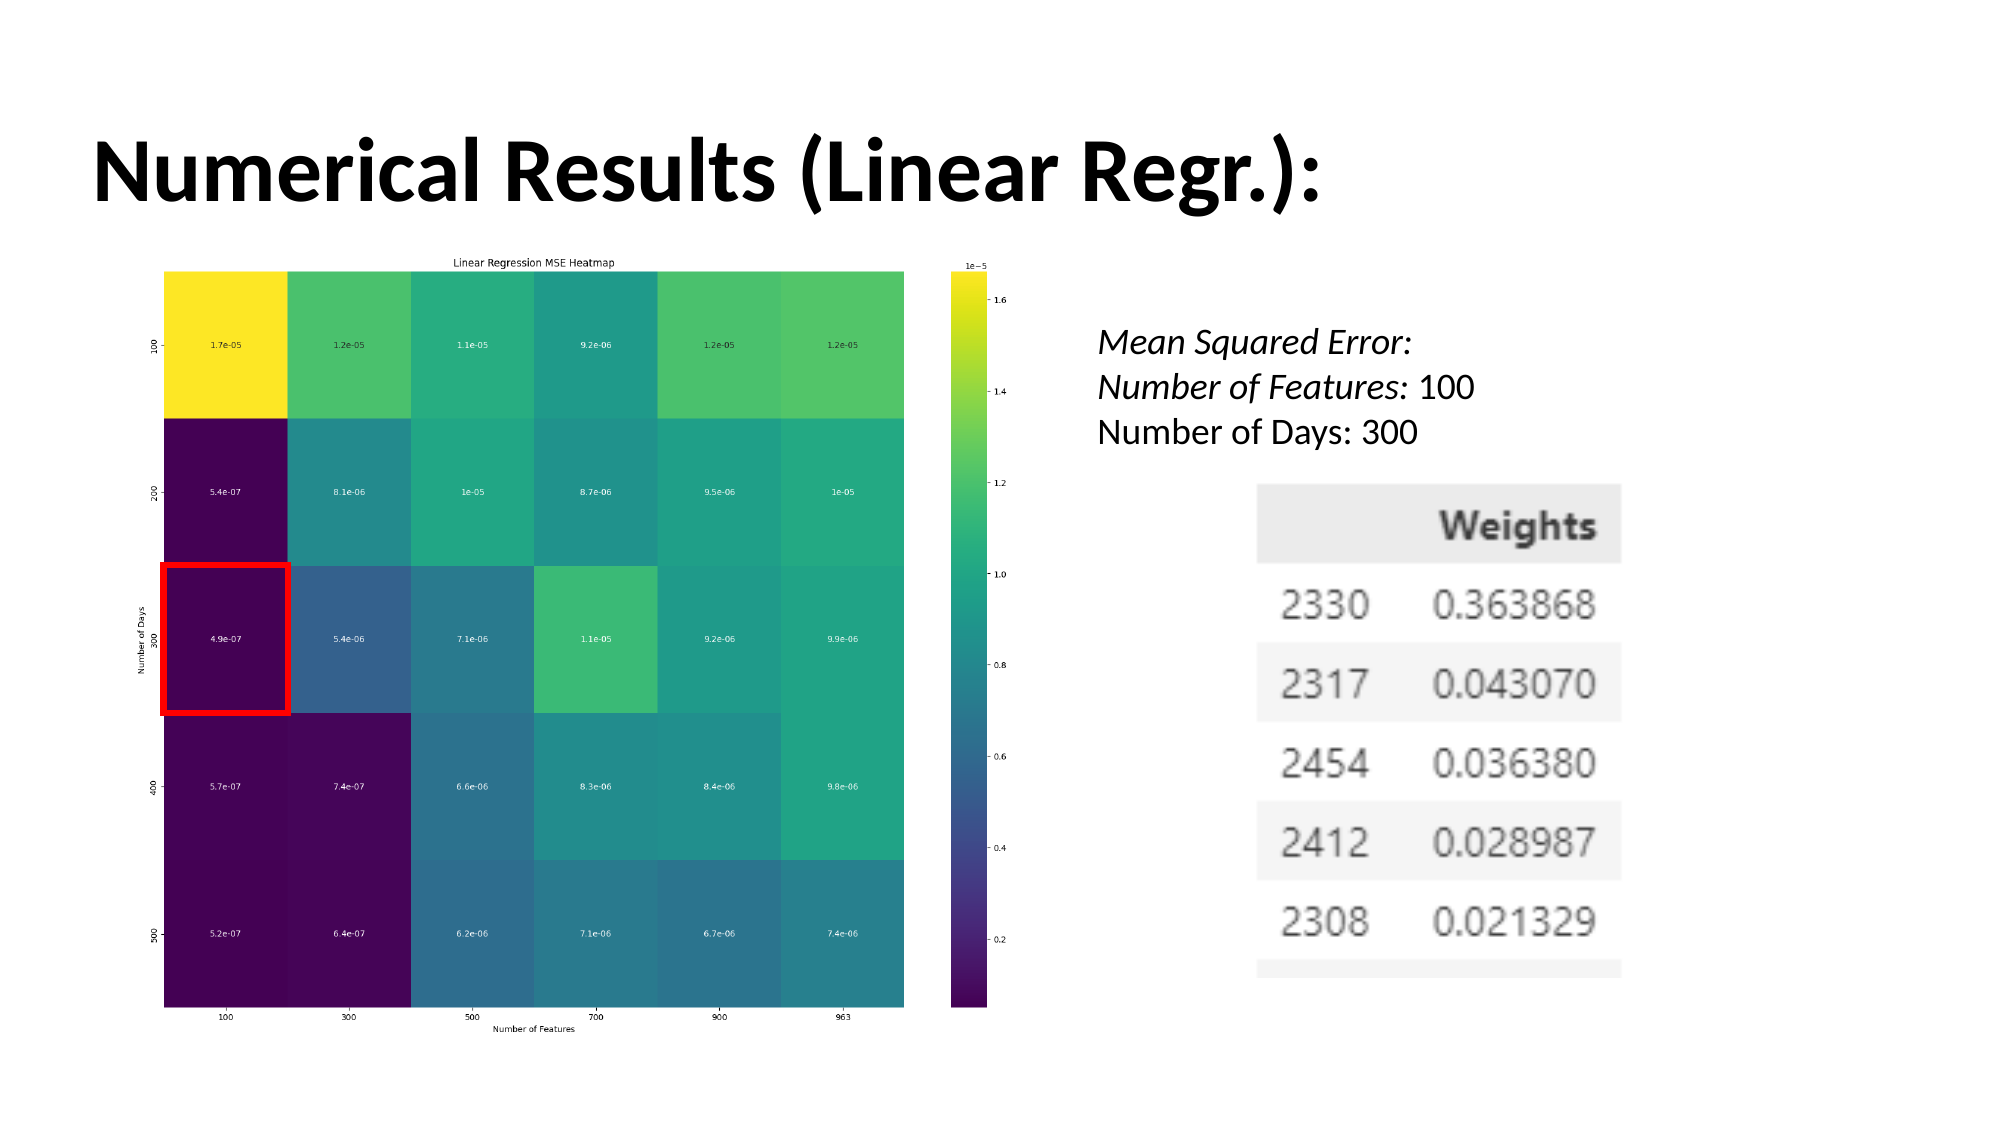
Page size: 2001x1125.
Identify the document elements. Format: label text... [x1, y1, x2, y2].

picture [1255, 482, 1631, 978]
title Numerical Results (Linear Regr.): [77, 62, 1803, 280]
picture [132, 252, 1012, 1039]
